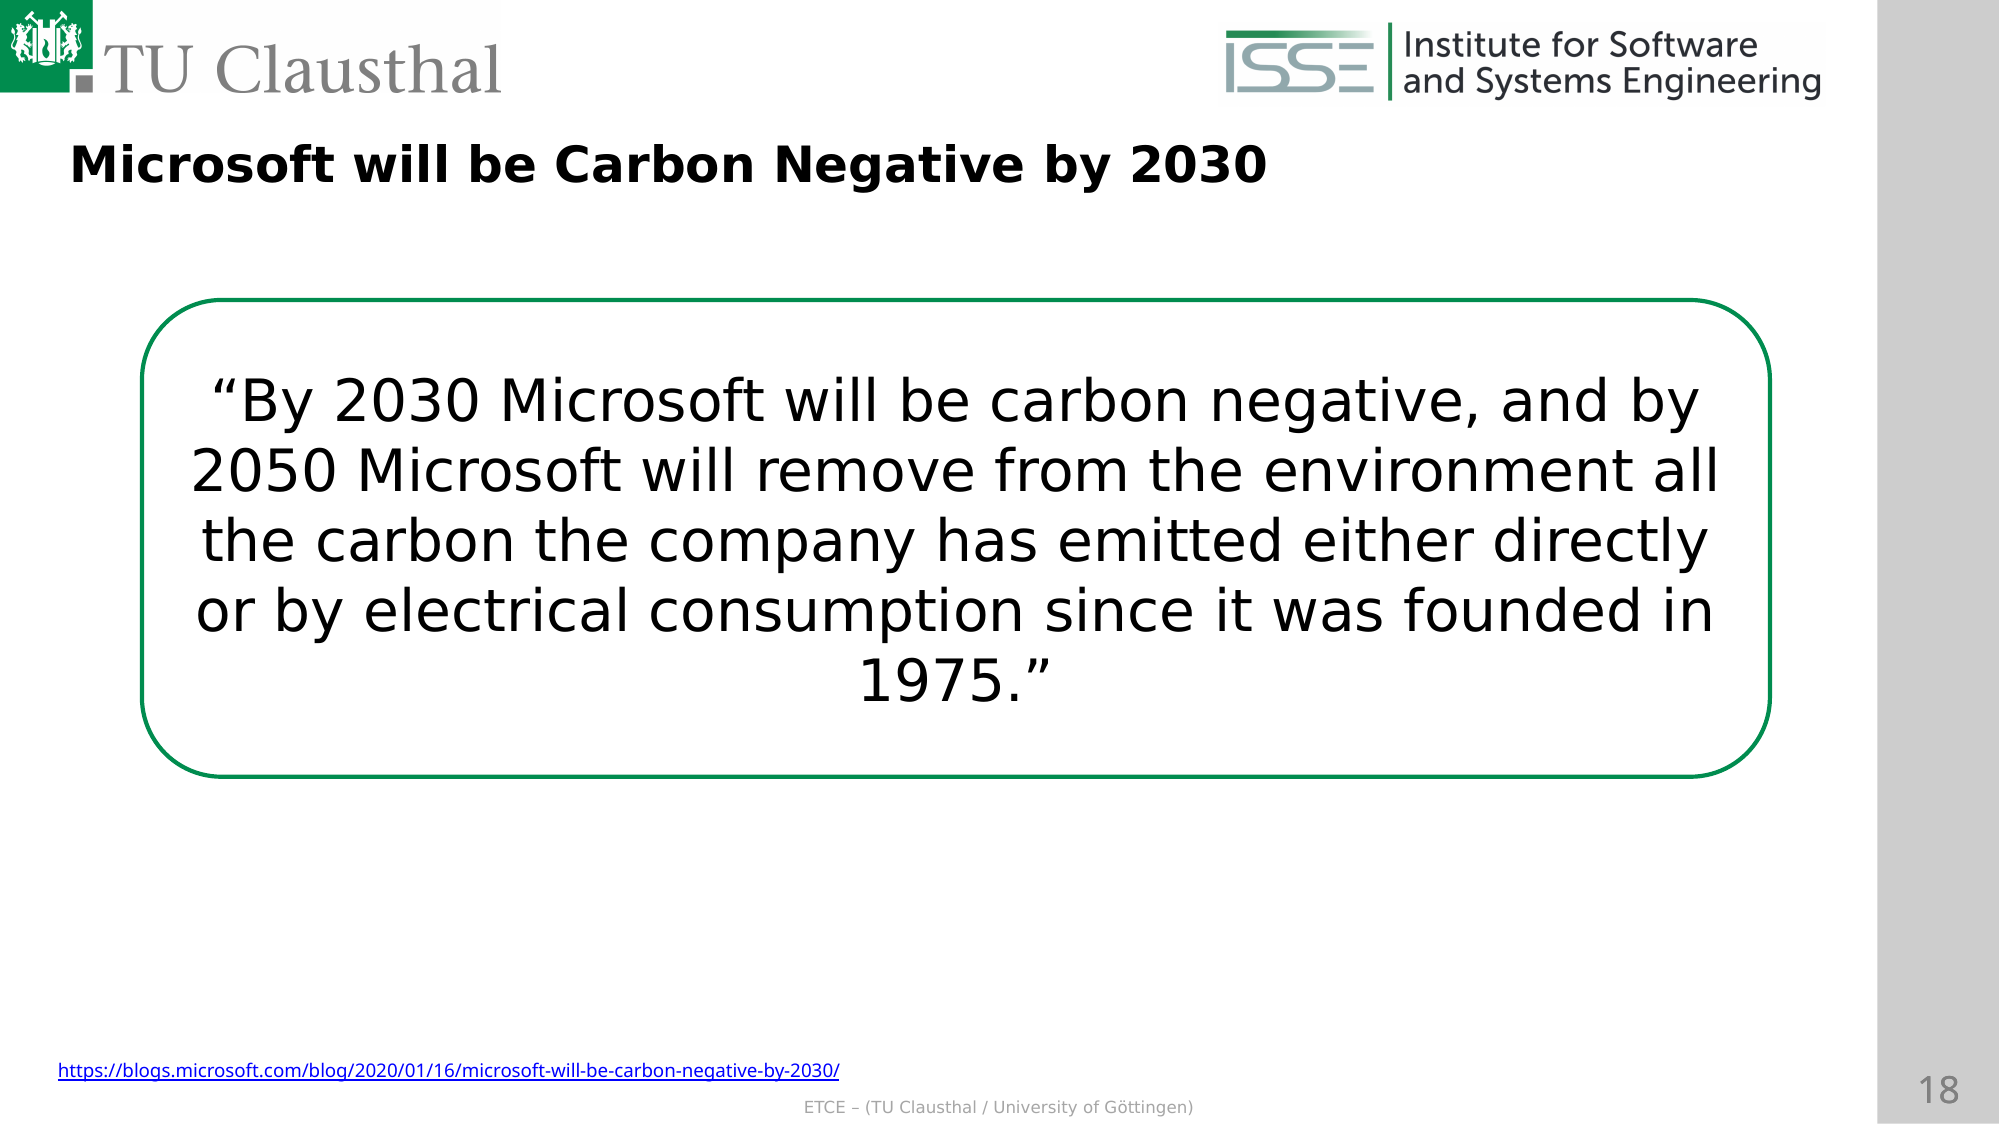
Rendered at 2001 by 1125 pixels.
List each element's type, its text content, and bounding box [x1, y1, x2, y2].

text_box https://blogs.microsoft.com/blog/2020/01/16/microsoft-will-be-carbon-negative-by-2030/ [43, 1051, 1105, 1092]
picture [1218, 22, 1826, 107]
picture [0, 0, 501, 93]
text_box “By 2030 Microsoft will be carbon negative, and by 2050 Microsoft will remove from the environment all the carbon the company has emitted either directly or by electrical consumption since it was founded in 1975.” [139, 297, 1773, 779]
text_box Microsoft will be Carbon Negative by 2030 [54, 125, 1818, 207]
